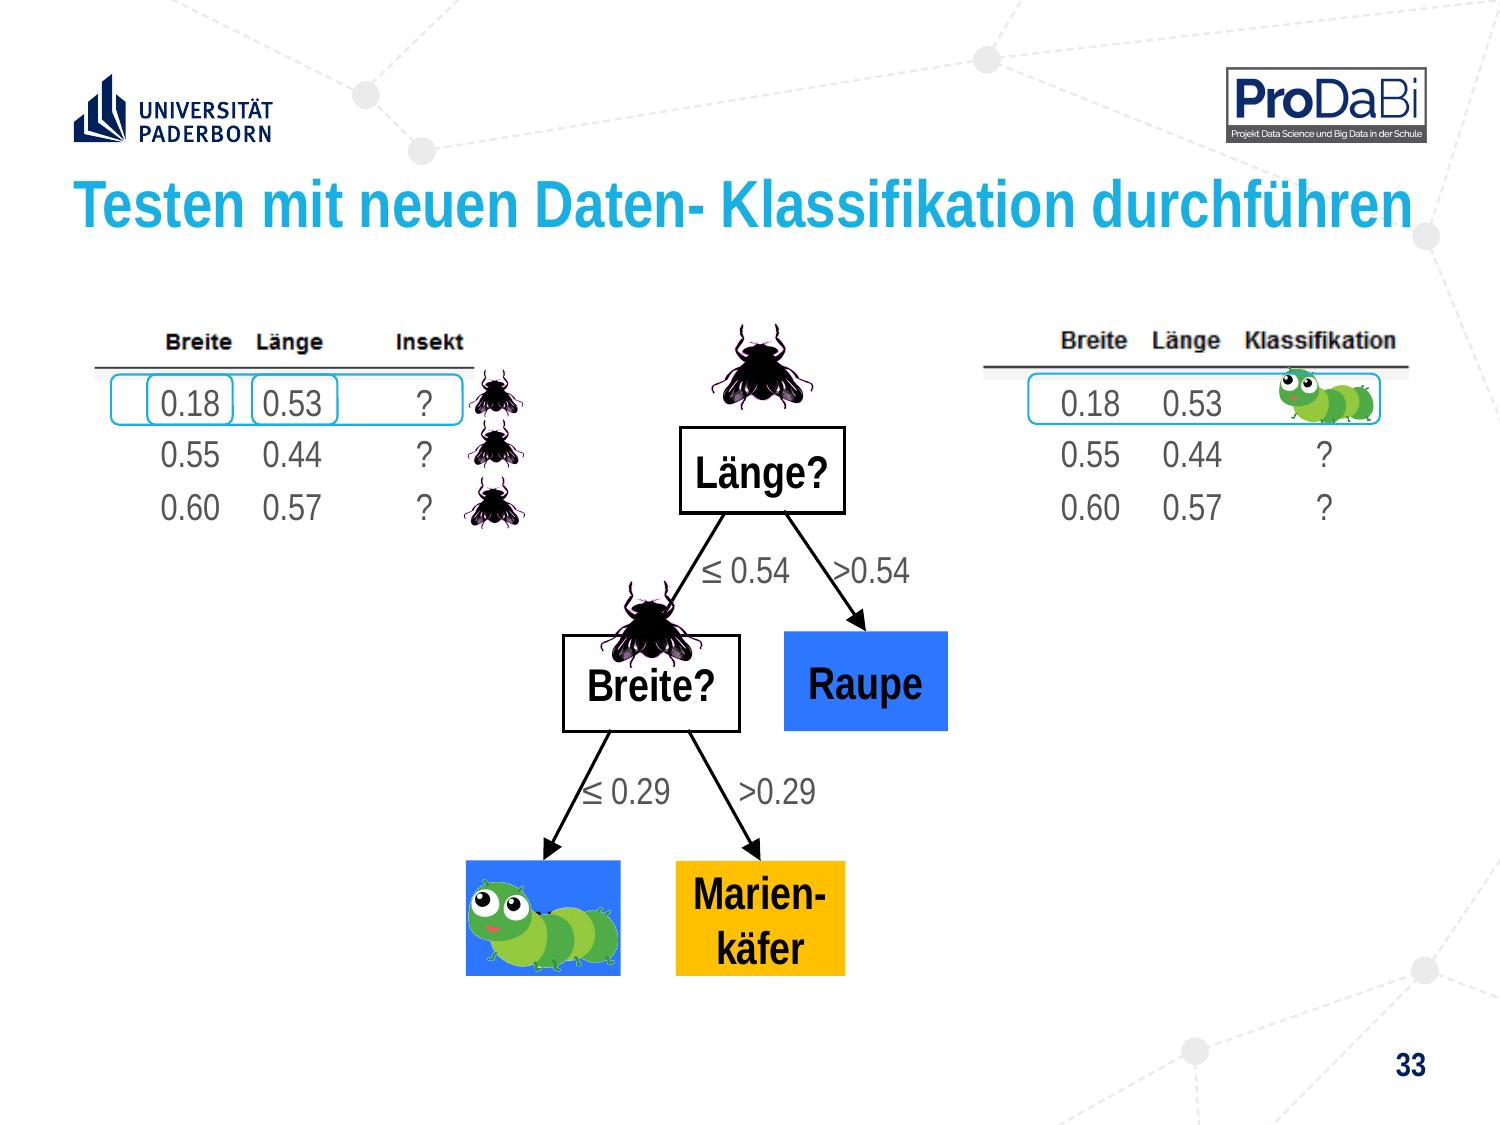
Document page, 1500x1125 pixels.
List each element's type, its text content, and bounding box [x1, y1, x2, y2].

picture [1226, 67, 1427, 143]
text_box Länge? [680, 426, 845, 514]
text_box 0.60 0.57 ? [1037, 475, 1371, 536]
picture [710, 323, 815, 410]
picture [456, 870, 631, 983]
text_box Breite? [562, 634, 741, 732]
slide_number 33 [1308, 1042, 1427, 1091]
text_box [146, 388, 234, 426]
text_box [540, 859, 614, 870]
text_box [1027, 388, 1266, 426]
picture [467, 419, 525, 468]
picture [599, 580, 704, 668]
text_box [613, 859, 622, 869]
picture [463, 476, 526, 529]
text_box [543, 729, 611, 861]
picture [972, 299, 1427, 433]
text_box ≤ 0.29 >0.29 [766, 759, 846, 820]
text_box [109, 388, 152, 426]
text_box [651, 513, 725, 636]
text_box Raupe [783, 630, 949, 732]
text_box [228, 388, 257, 426]
text_box Testen mit neuen Daten- Klassifikation durchführen [73, 168, 1426, 340]
text_box ≤ 0.54 >0.54 [728, 538, 778, 598]
picture [84, 312, 524, 417]
text_box 0.60 0.57 ? [137, 475, 463, 536]
text_box ≤ 0.29 >0.29 [616, 759, 683, 820]
text_box [333, 388, 462, 426]
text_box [783, 510, 866, 632]
text_box [251, 388, 339, 426]
text_box ≤ 0.54 >0.54 [870, 538, 926, 598]
text_box 0.55 0.44 ? [1037, 426, 1371, 475]
text_box 0.55 0.44 ? [137, 423, 464, 475]
text_box Raupe [465, 859, 540, 869]
text_box Marien-käfer [675, 860, 846, 977]
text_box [688, 729, 761, 861]
